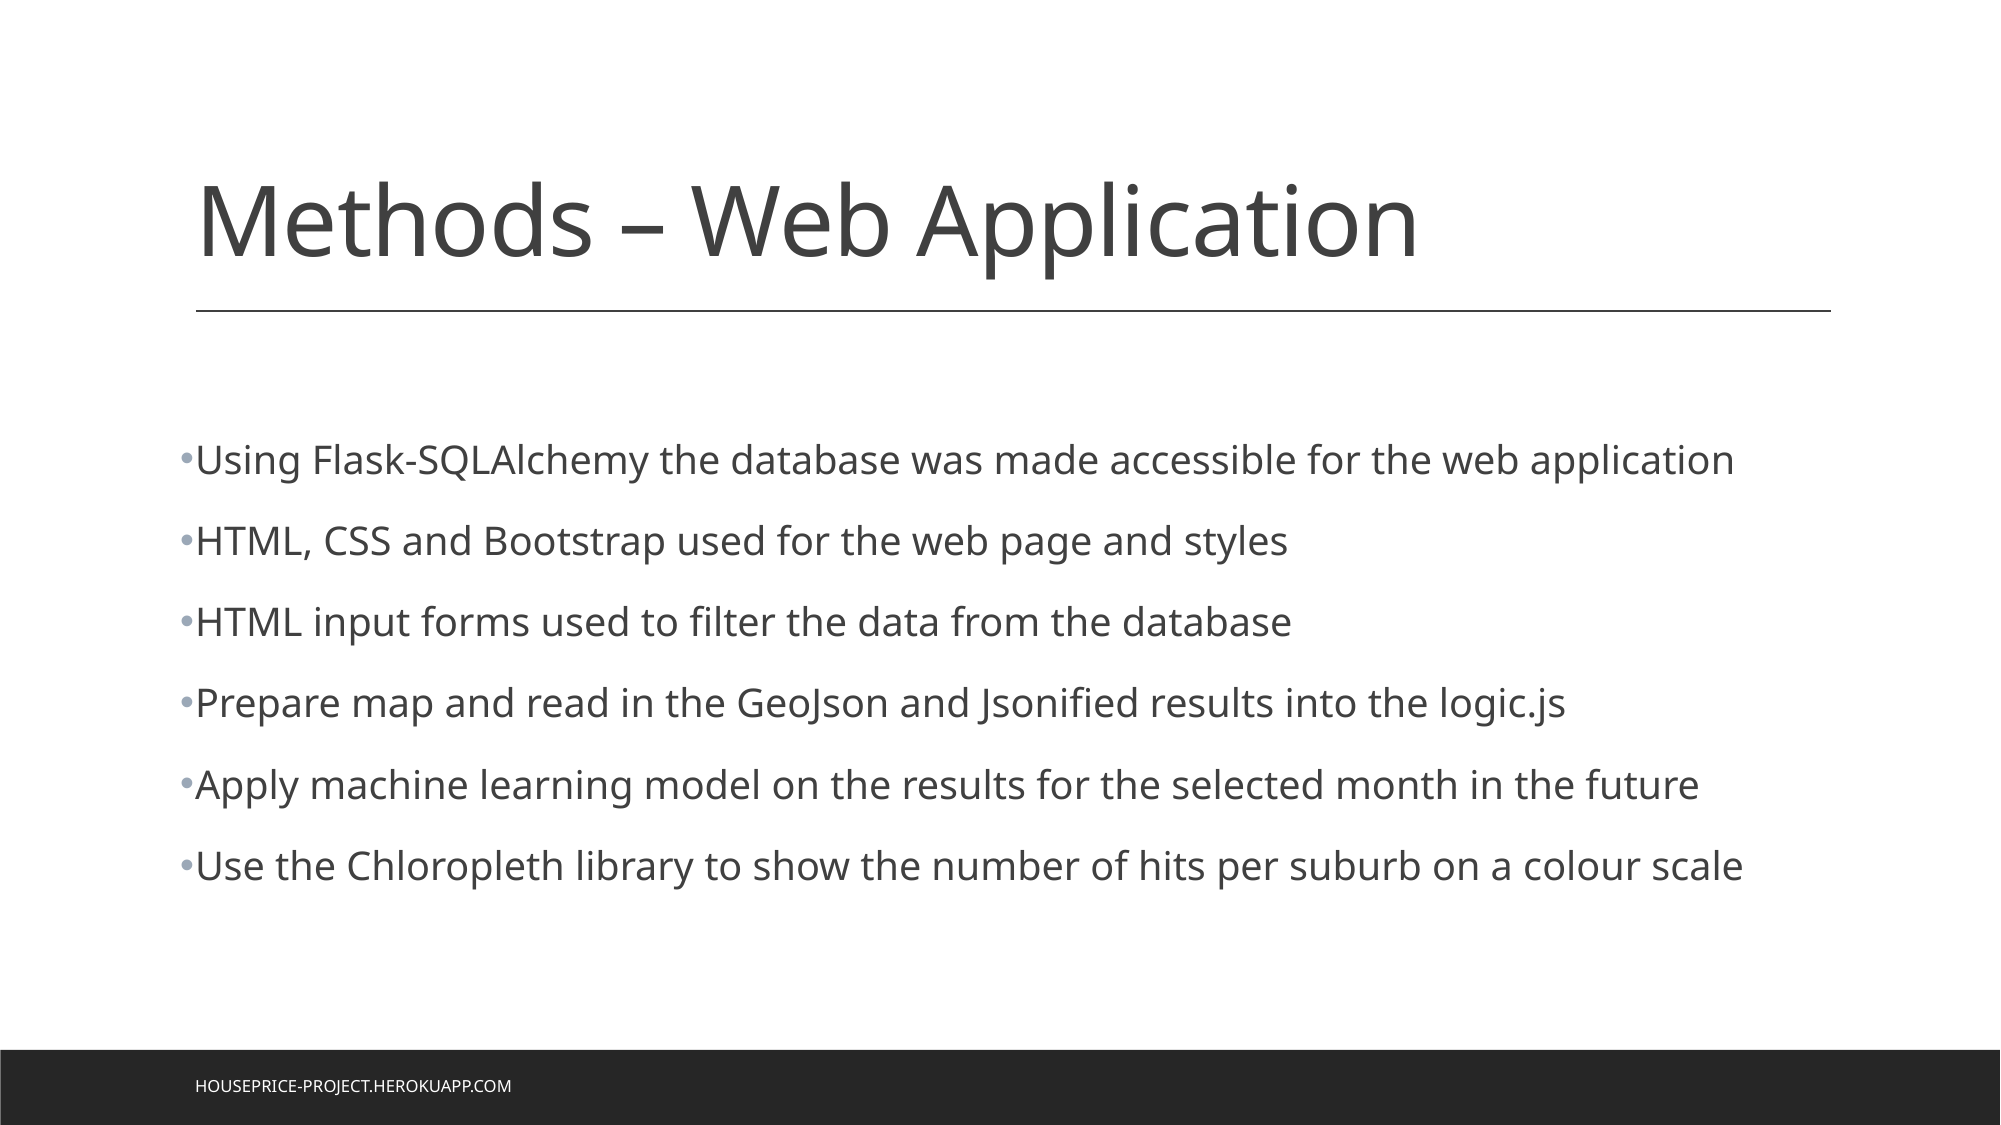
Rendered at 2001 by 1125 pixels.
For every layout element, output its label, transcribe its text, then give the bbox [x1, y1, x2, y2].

title Methods – Web Application [180, 47, 1830, 285]
list Using Flask-SQLAlchemy the database was made accessible for the web application HTML, CSS and Bootstrap used for the web page and styles HTML input forms used to filter the data from the database Prepare map and read in the GeoJson and Jsonified results into the logic.js Apply machine learning model on the results for the selected month in the future Use the Chloropleth library to show the number of hits per suburb on a colour scale [180, 345, 1830, 1016]
footer houseprice-project.herokuapp.com [180, 1057, 1299, 1118]
